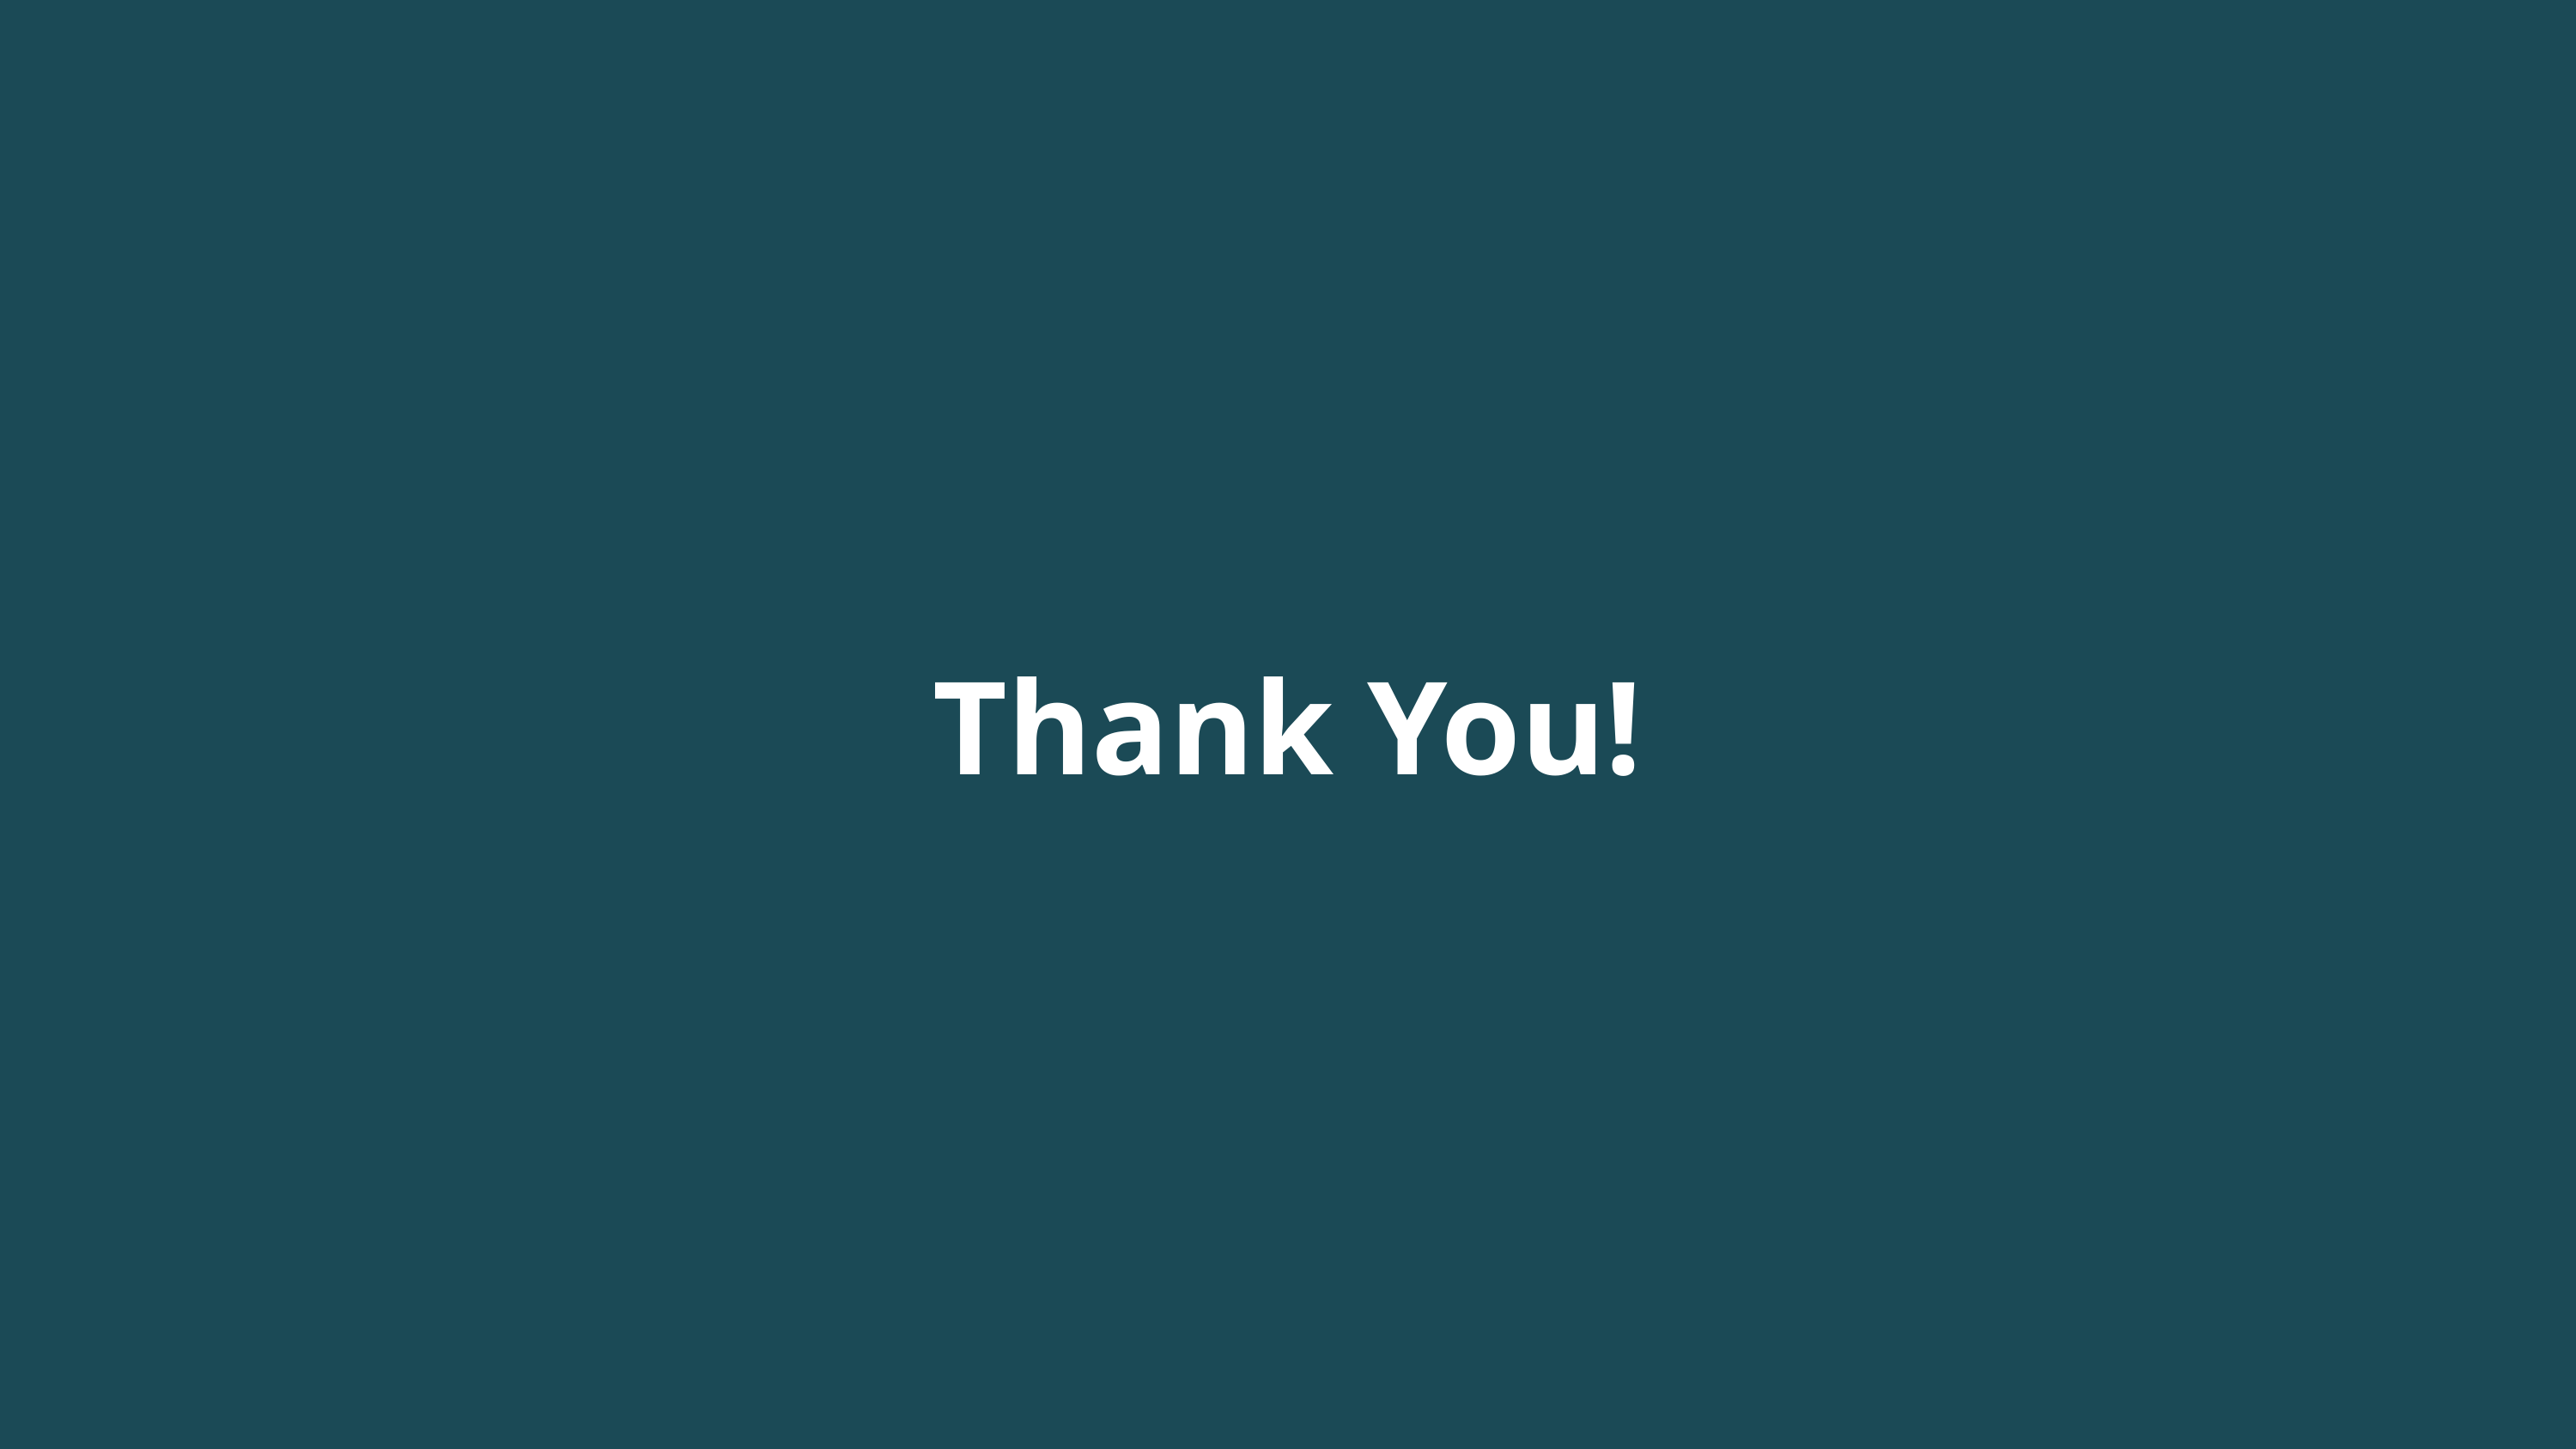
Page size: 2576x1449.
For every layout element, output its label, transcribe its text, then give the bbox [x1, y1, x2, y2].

text_box Thank You! [484, 646, 2092, 801]
